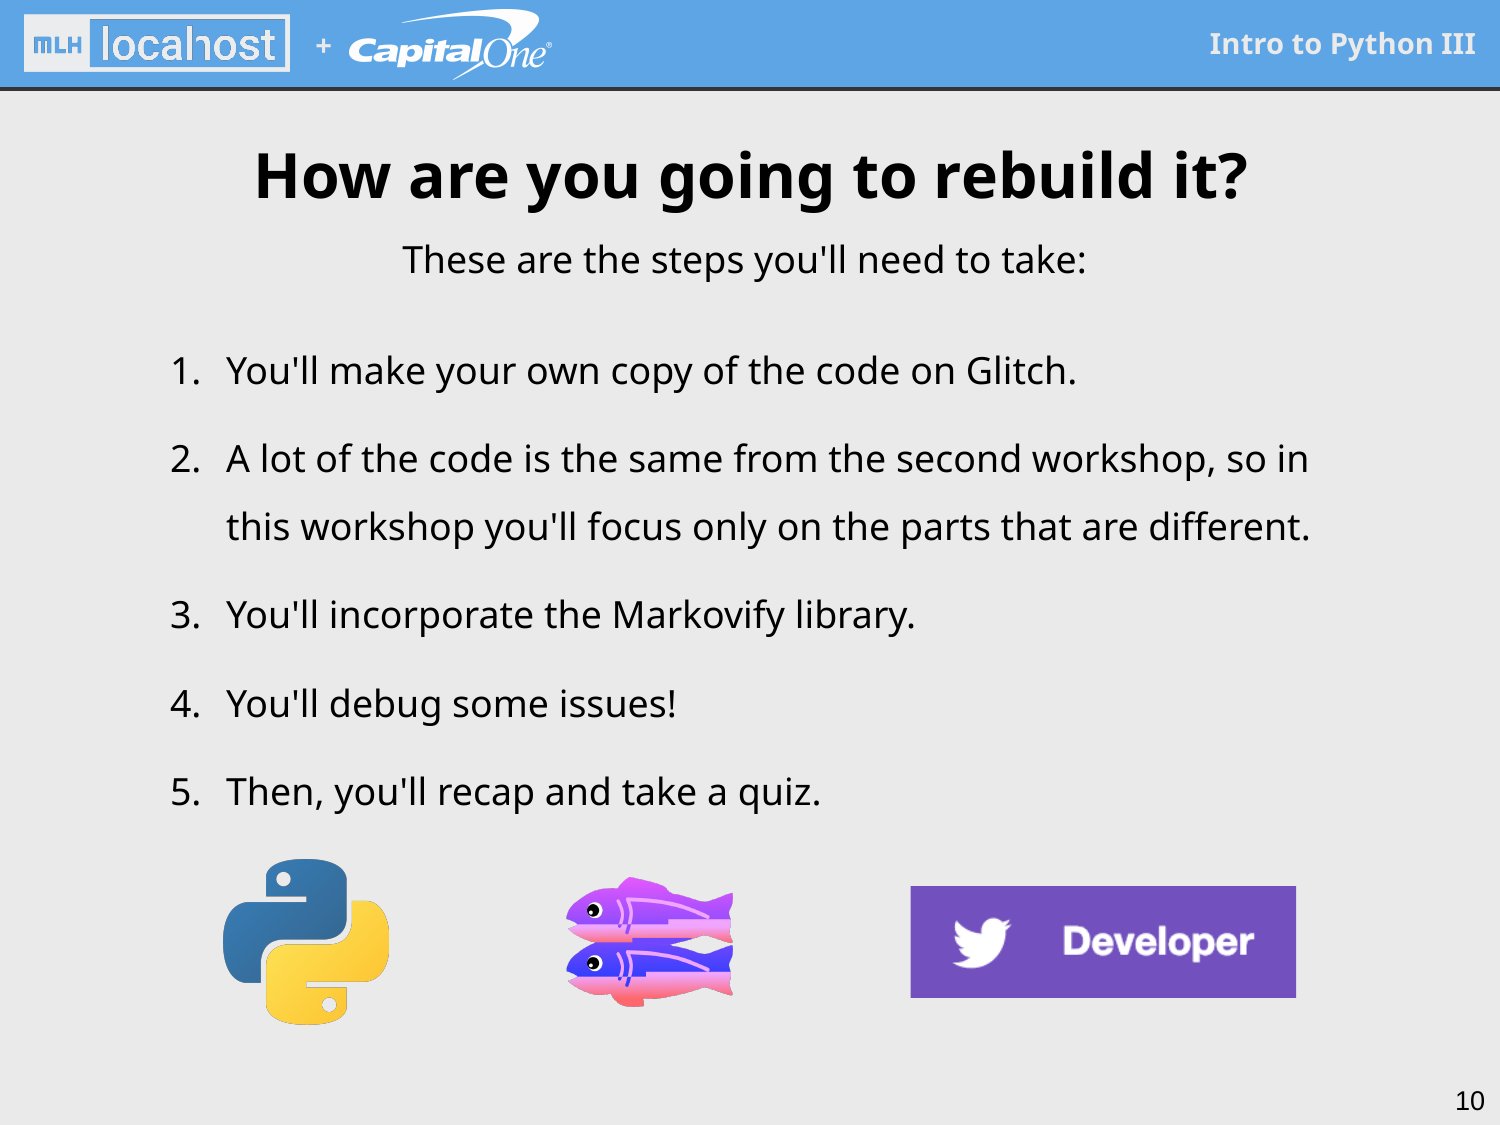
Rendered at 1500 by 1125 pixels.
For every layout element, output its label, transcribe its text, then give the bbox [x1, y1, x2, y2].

picture [349, 9, 552, 80]
text_box These are the steps you'll need to take: [118, 242, 1382, 304]
title How are you going to rebuild it? [36, 106, 1484, 242]
picture [566, 877, 733, 1007]
picture [222, 859, 389, 1025]
text_box You'll make your own copy of the code on Glitch. A lot of the code is the same from the second workshop, so in this workshop you'll focus only on the parts that are different. You'll incorporate the Markovify library. You'll debug some issues! Then, you'll recap and take a quiz. [136, 309, 1384, 790]
picture [24, 14, 290, 72]
picture [910, 886, 1297, 998]
